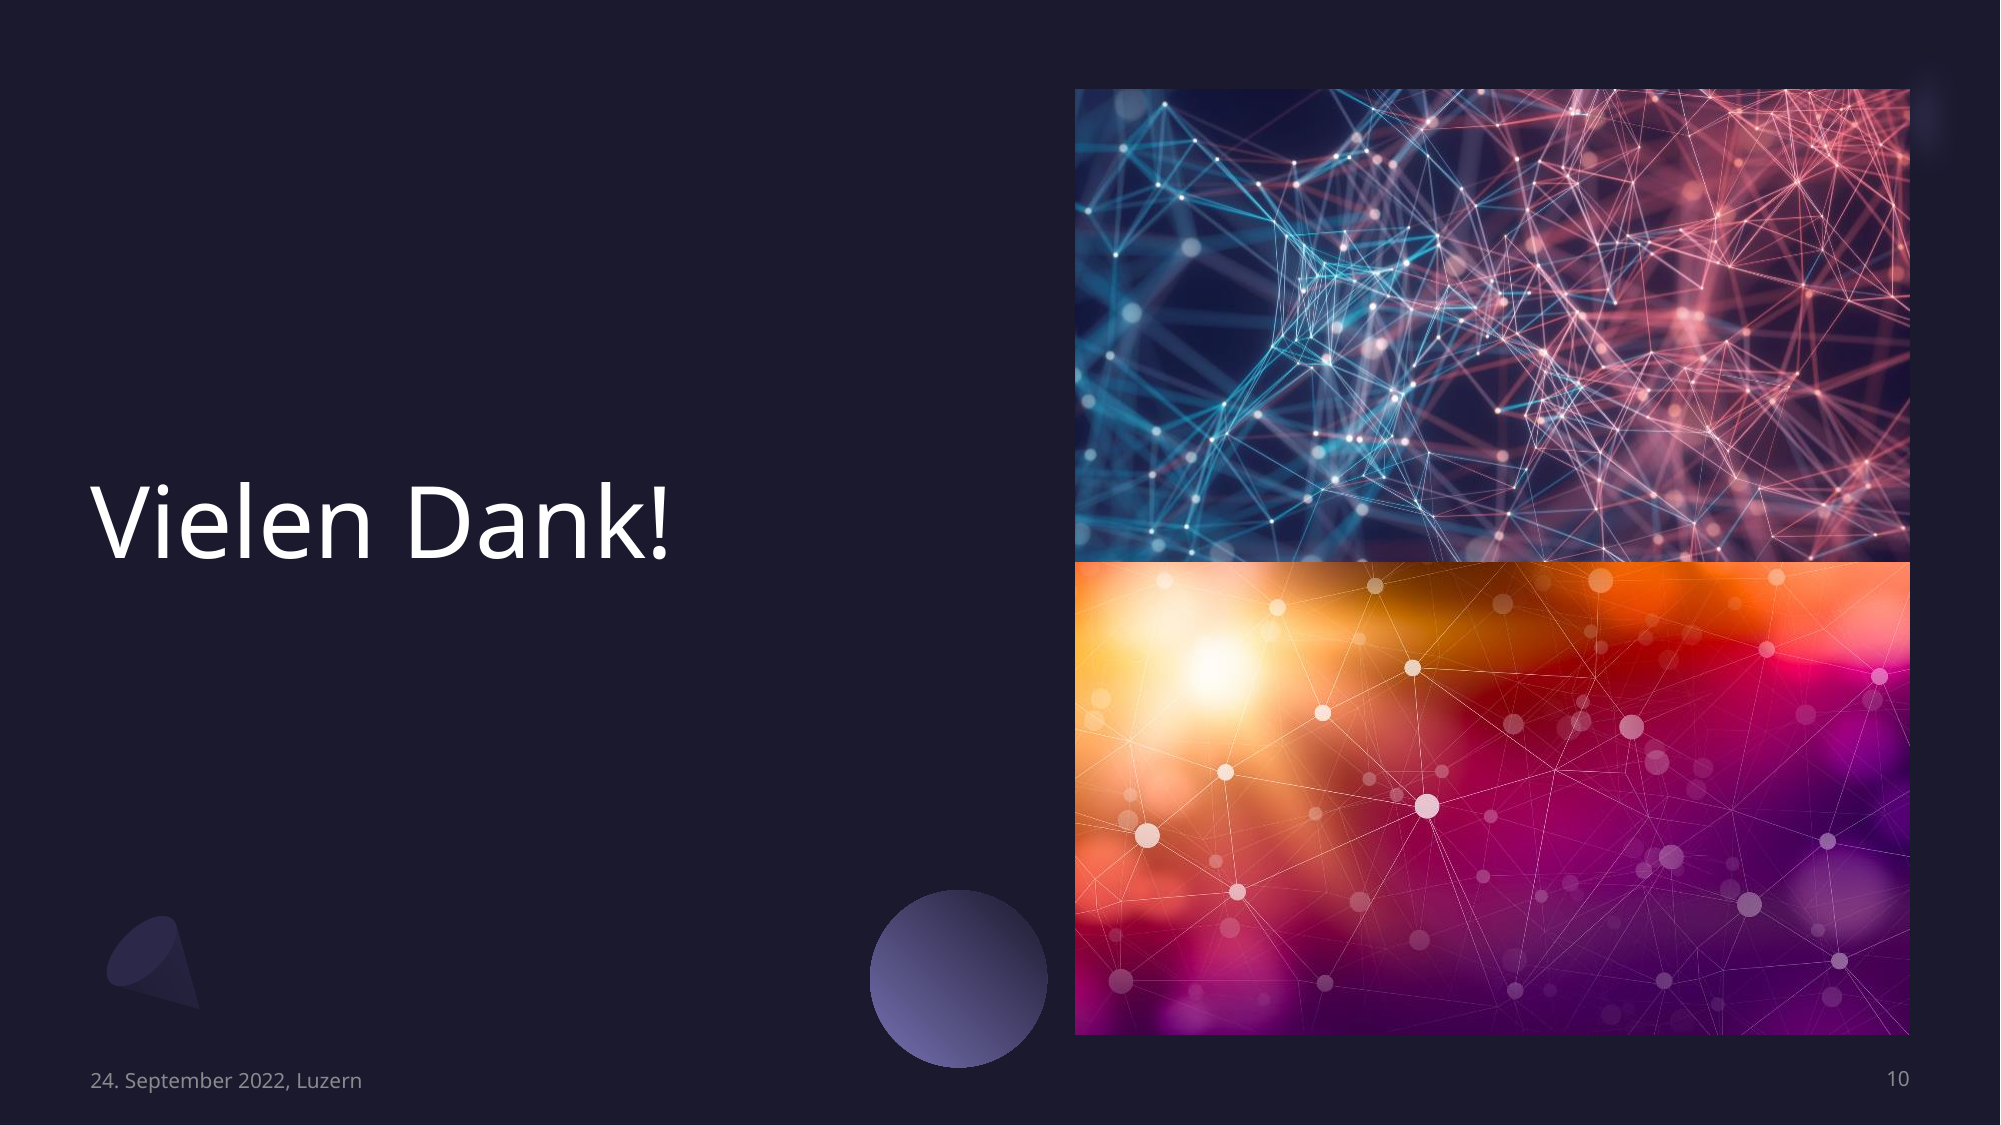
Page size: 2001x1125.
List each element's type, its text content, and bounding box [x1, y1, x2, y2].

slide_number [90, 1067, 522, 1093]
slide_number 10 [1632, 1067, 1910, 1093]
picture [1075, 89, 1910, 1035]
title Vielen Dank! [90, 90, 983, 580]
